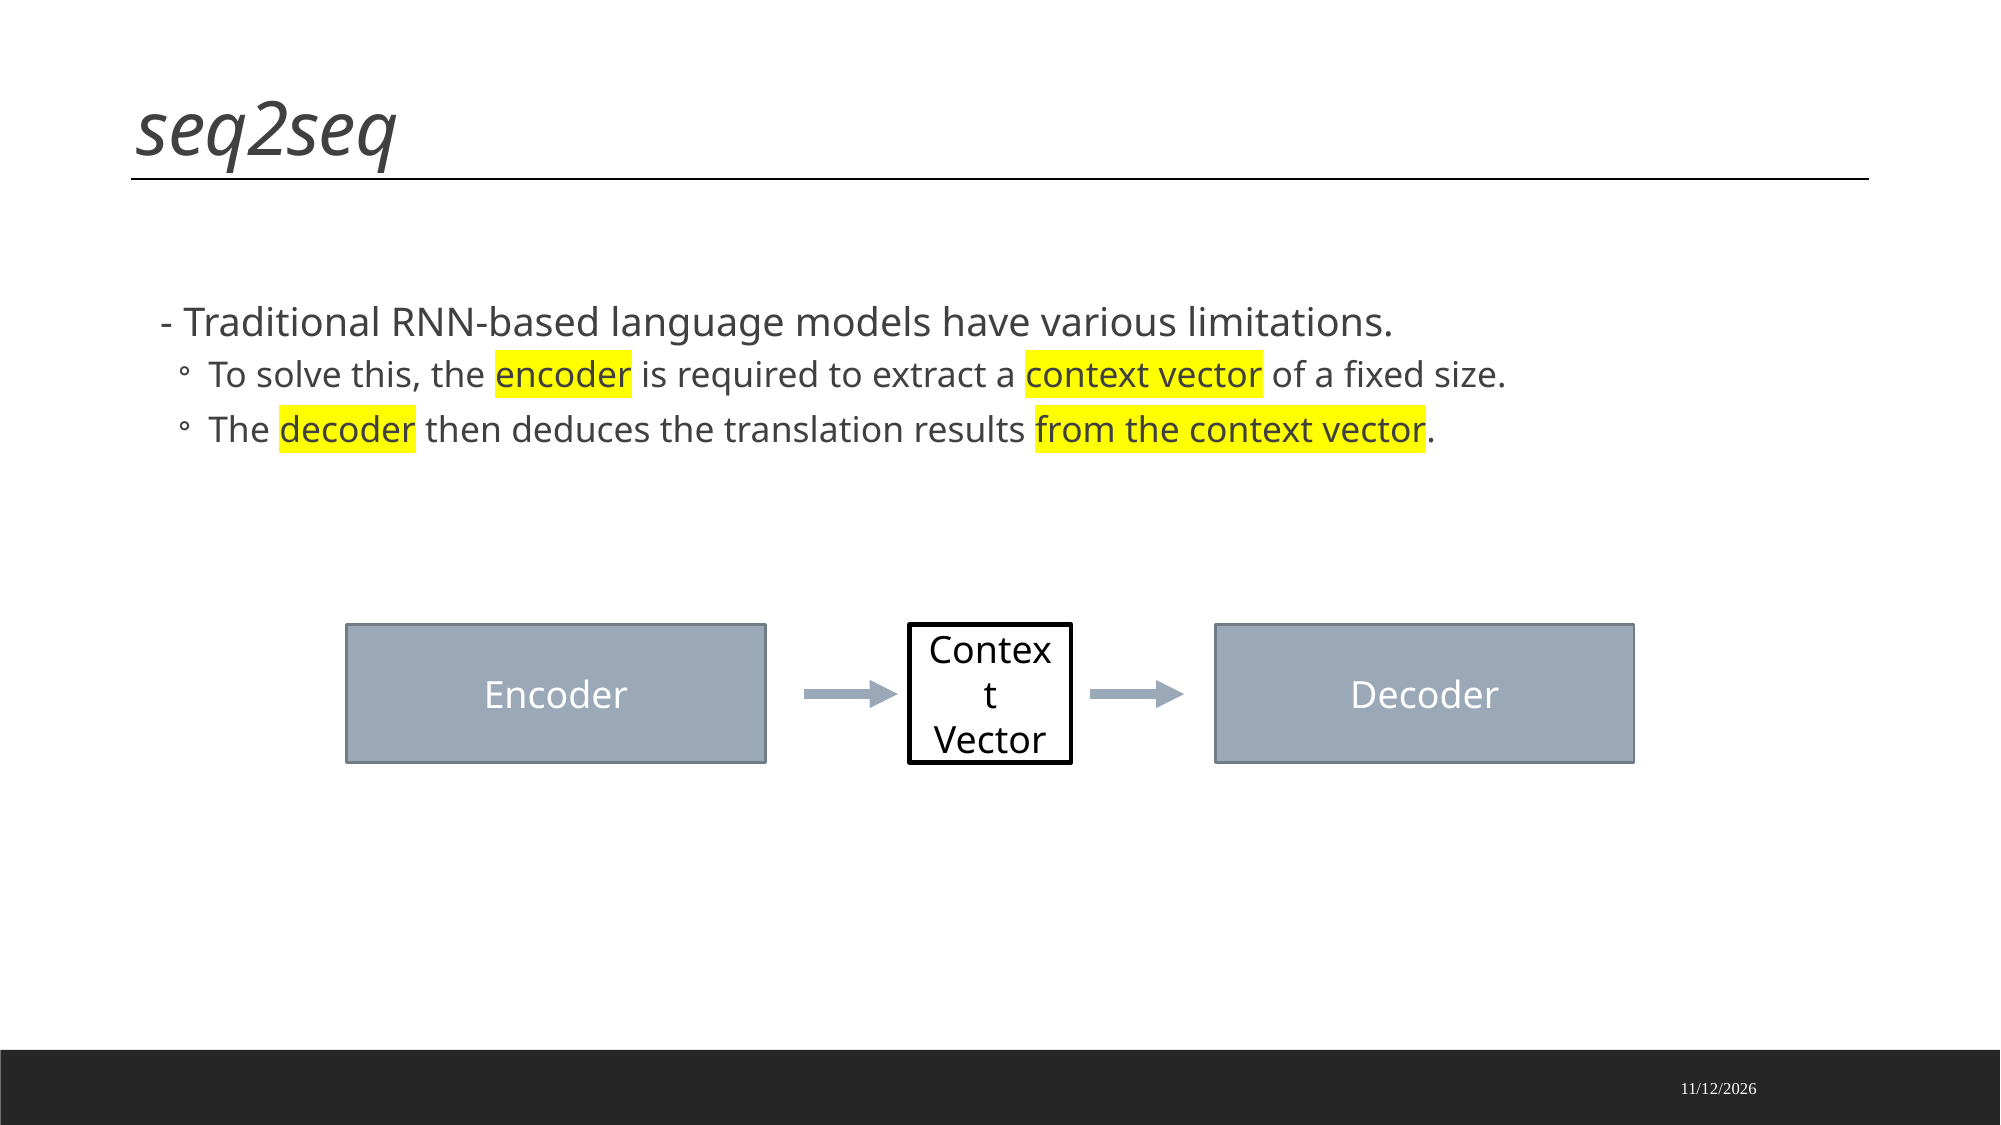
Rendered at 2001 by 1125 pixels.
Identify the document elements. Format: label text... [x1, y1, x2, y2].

text_box - Traditional RNN-based language models have various limitations. To solve this, the encoder is required to extract a context vector of a fixed size. The decoder then deduces the translation results from the context vector. [130, 284, 1781, 902]
text_box Context Vector [908, 623, 1072, 764]
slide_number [1348, 1057, 1773, 1118]
text_box seq2seq [122, 73, 1773, 180]
text_box Encoder [345, 623, 767, 764]
text_box Decoder [1214, 623, 1635, 764]
